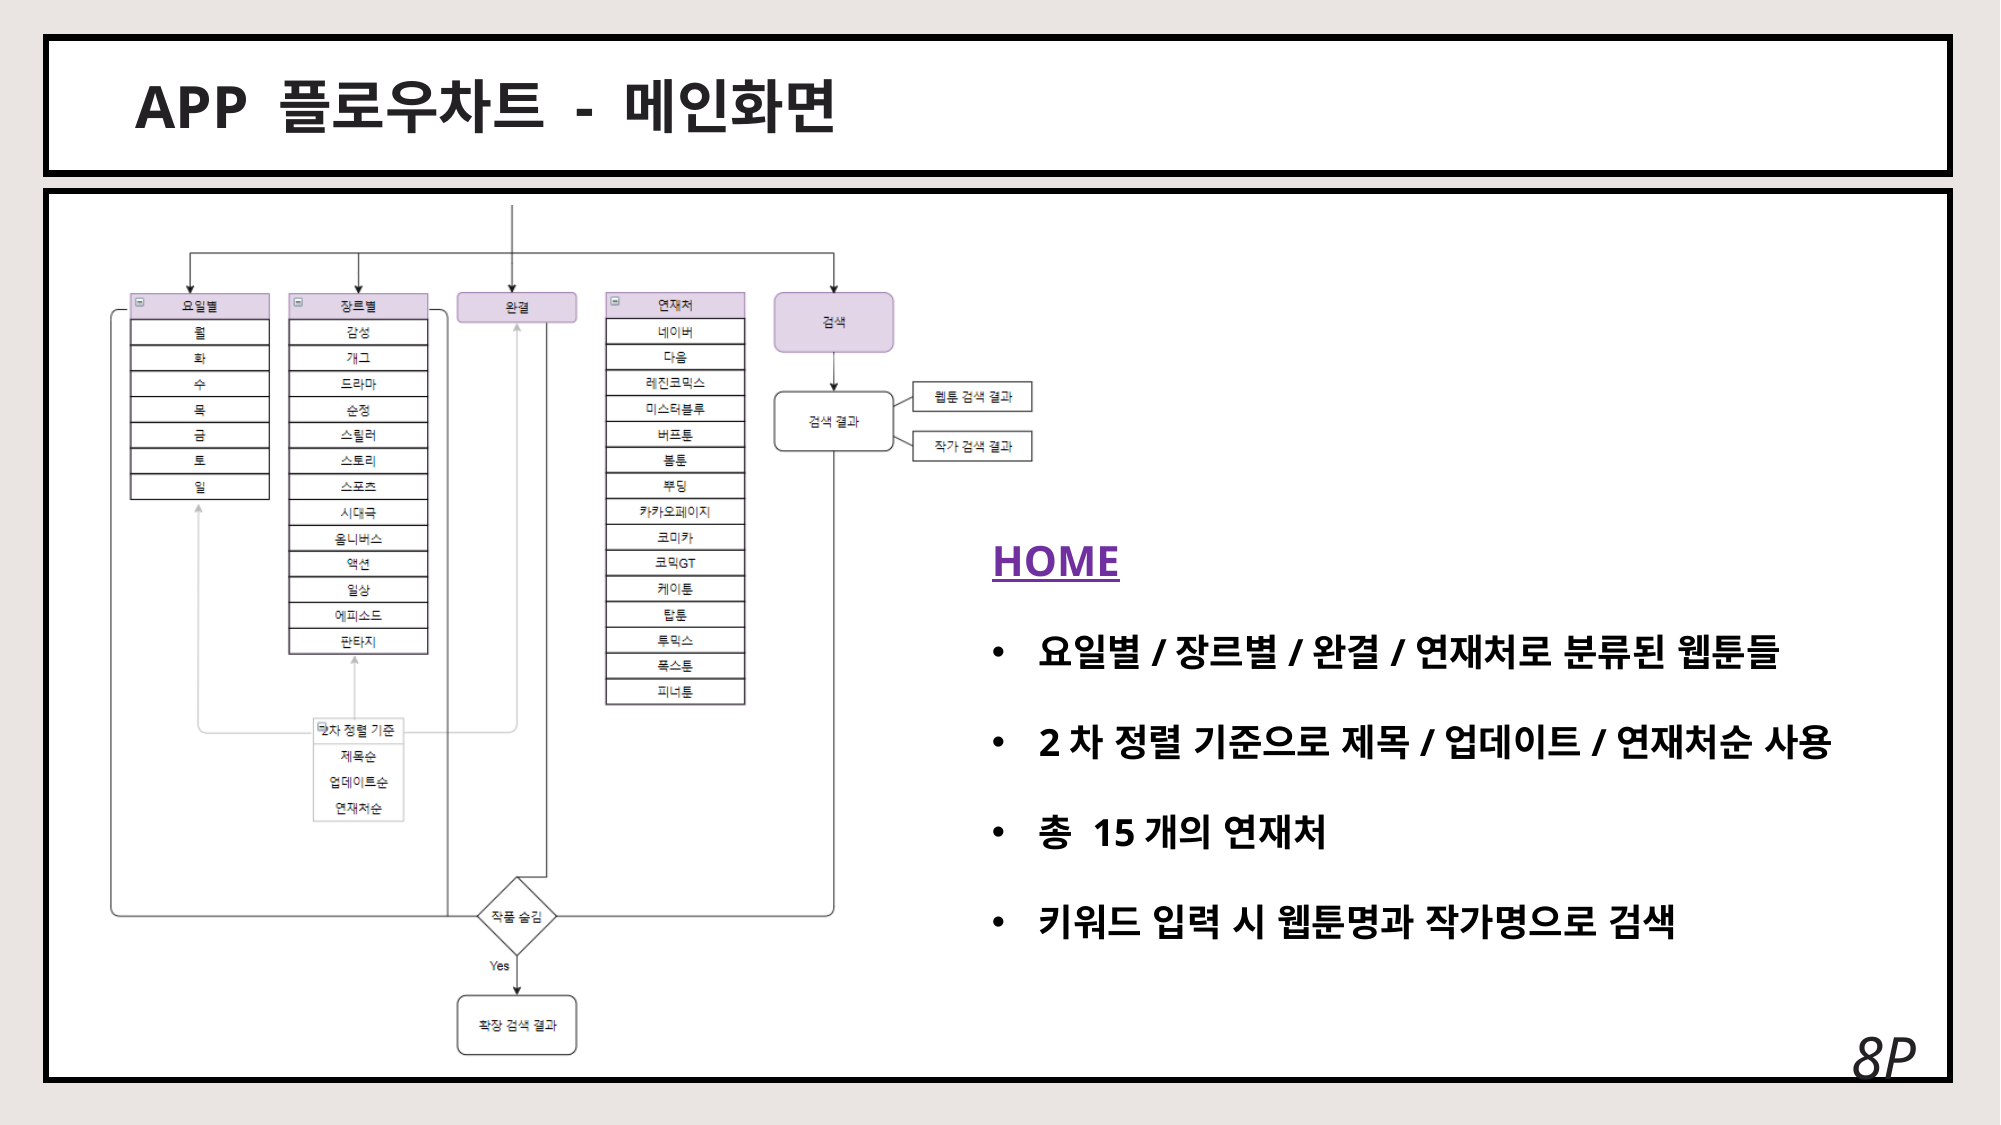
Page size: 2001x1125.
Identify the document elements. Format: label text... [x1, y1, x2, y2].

text_box 8P [1799, 1013, 1967, 1125]
text_box APP 플로우차트 - 메인화면 [45, 36, 1951, 175]
picture [81, 205, 1046, 1071]
text_box HOME 요일별/장르별/완결/연재처로 분류된 웹툰들 2차 정렬 기준으로 제목/업데이트/연재처순 사용 총 15개의 연재처 키워드 입력 시 웹툰명과 작가명으로 검색 [1046, 476, 1913, 952]
text_box [45, 190, 1951, 1081]
